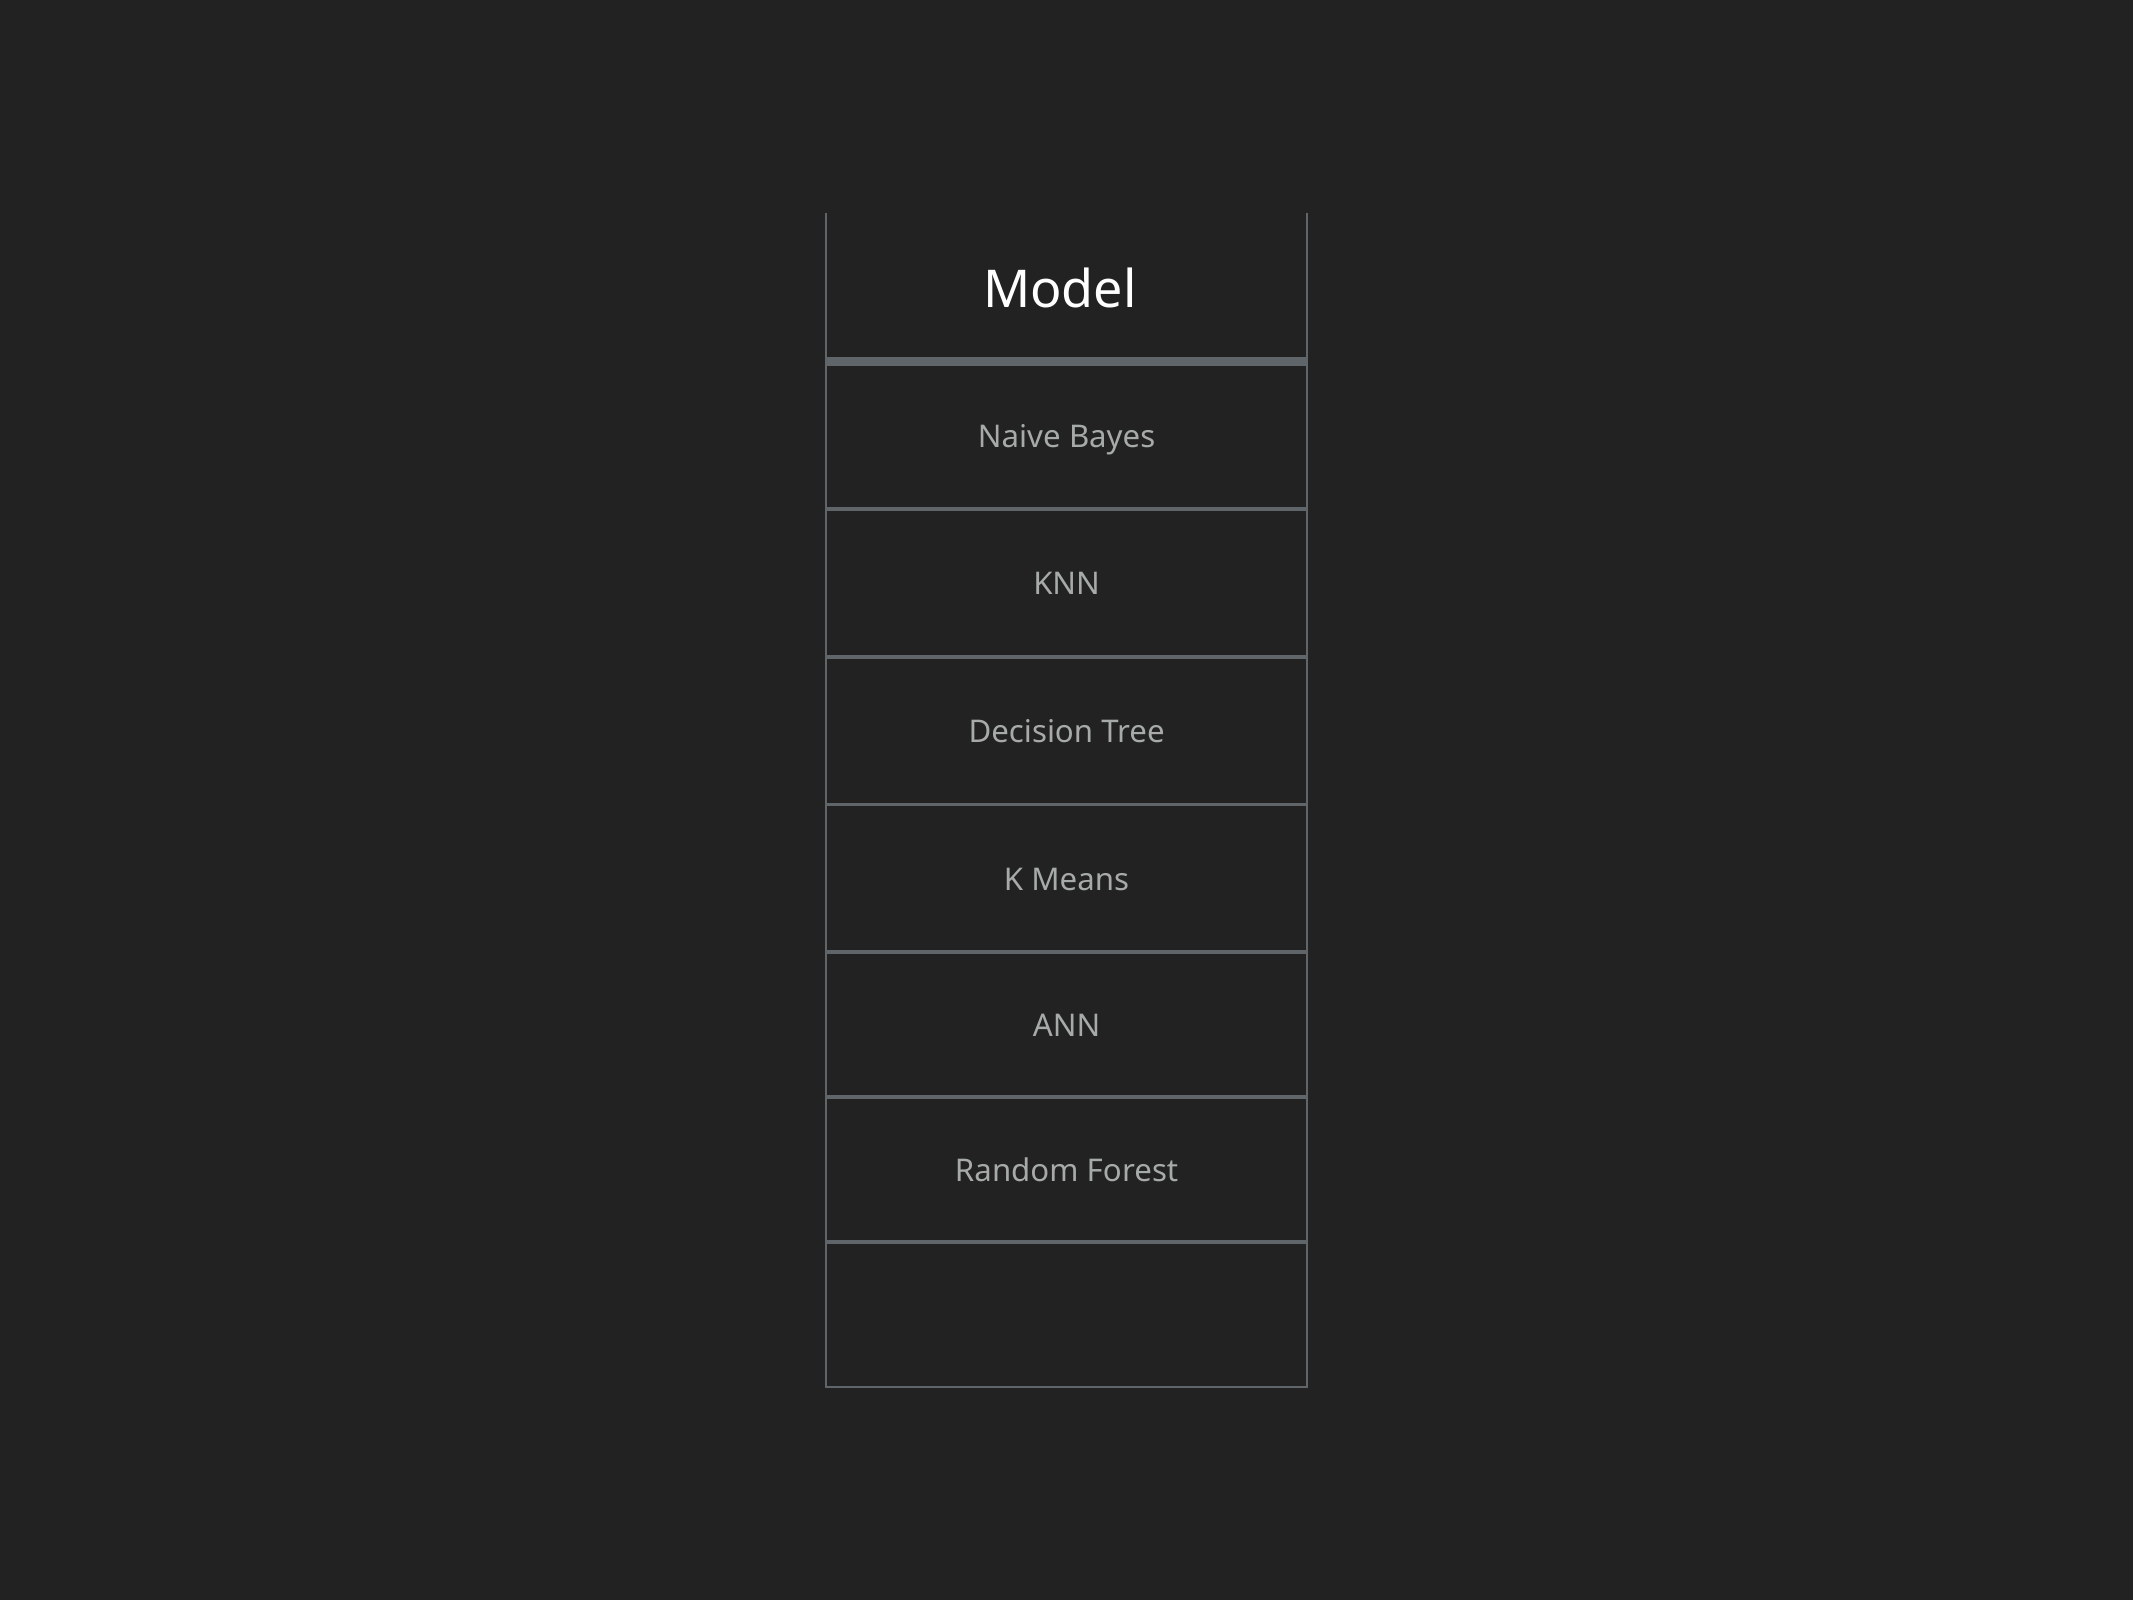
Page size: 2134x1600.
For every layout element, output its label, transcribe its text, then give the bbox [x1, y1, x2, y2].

table_cell K Means [827, 806, 1306, 950]
table_cell Naive Bayes [827, 366, 1306, 507]
table_cell [827, 1244, 1306, 1386]
table_cell Decision Tree [827, 659, 1306, 803]
table_cell KNN [827, 511, 1306, 655]
table_cell ANN [827, 954, 1306, 1095]
table_cell Random Forest [827, 1099, 1306, 1240]
table_header Model [827, 213, 1306, 357]
